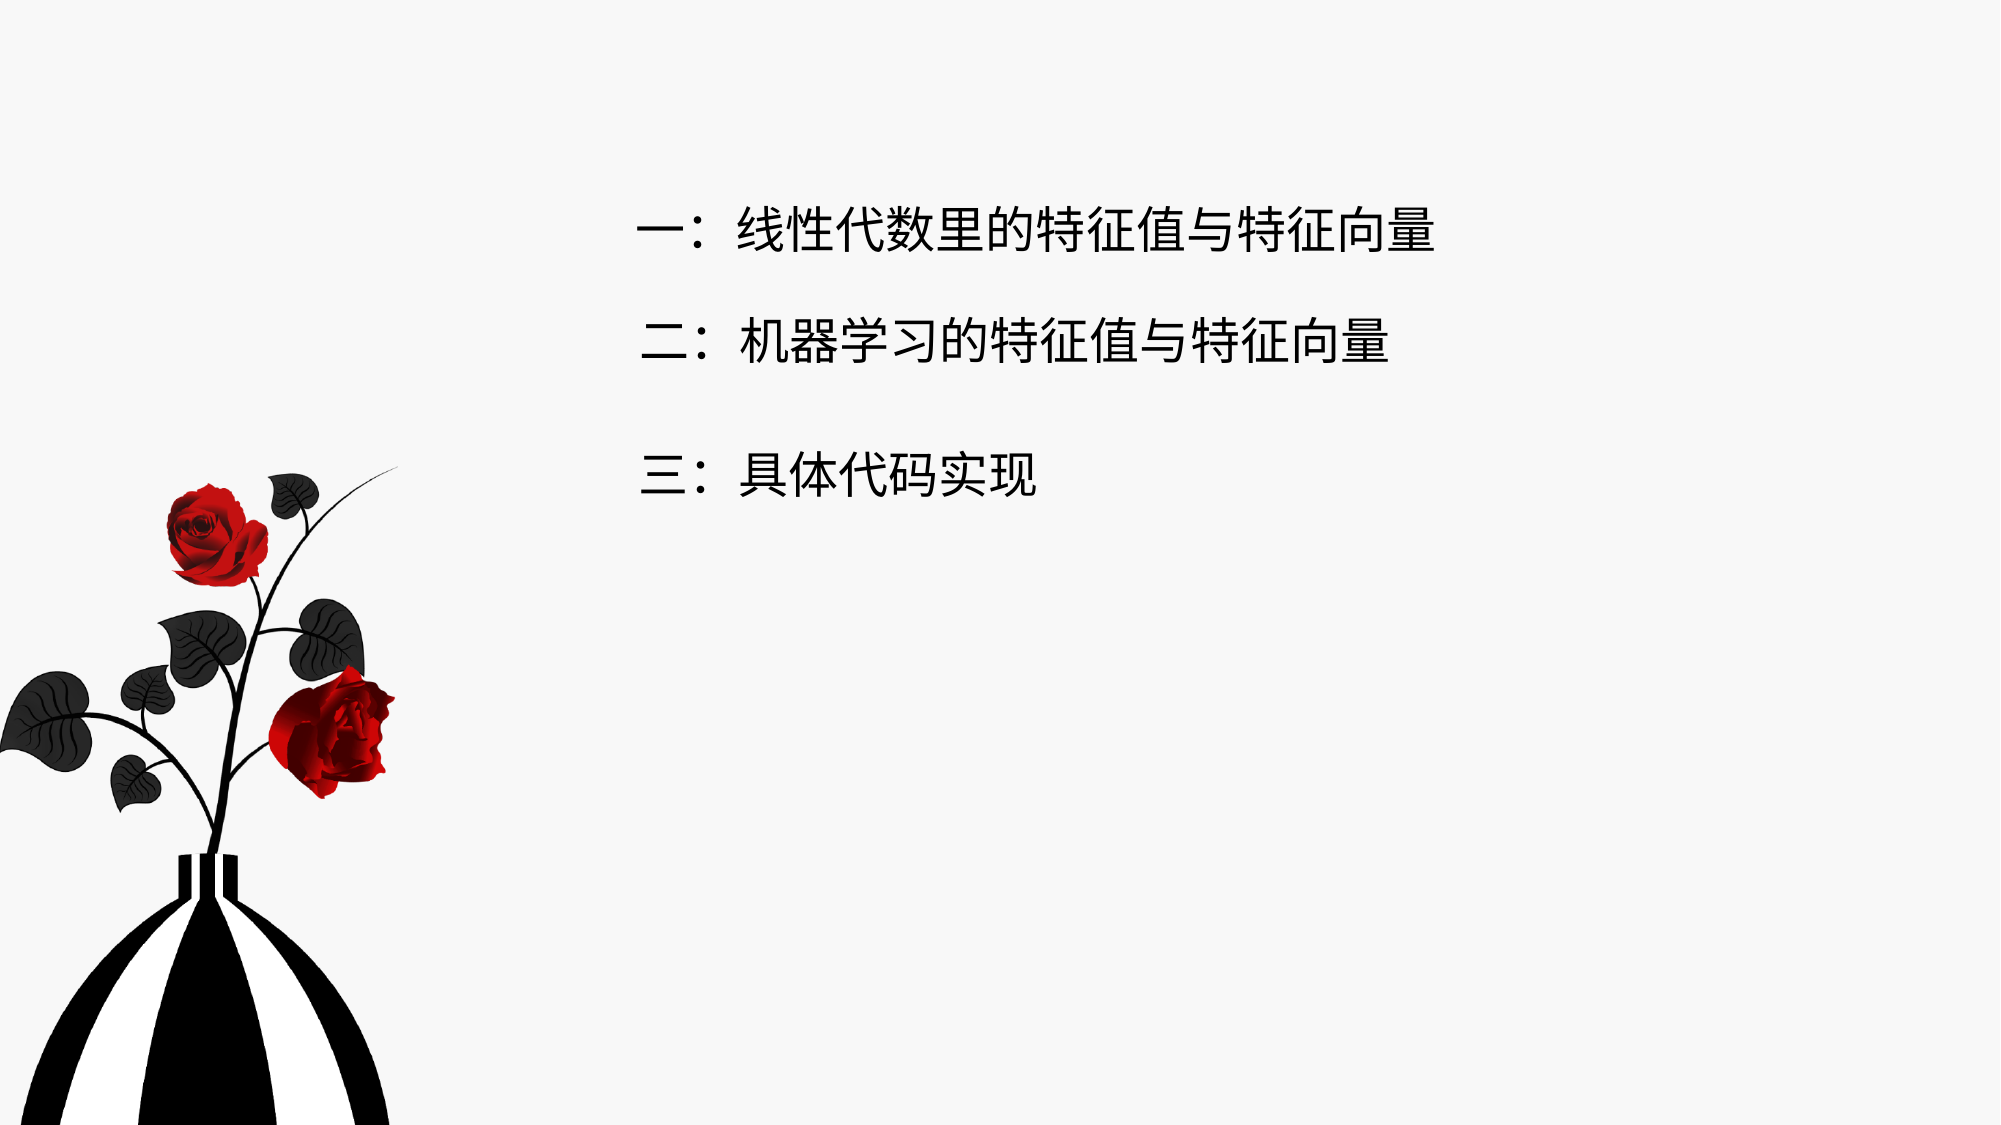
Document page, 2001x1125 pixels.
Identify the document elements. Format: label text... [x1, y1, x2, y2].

text_box 一：线性代数里的特征值与特征向量 [621, 190, 1665, 266]
text_box 三：具体代码实现 [623, 436, 1054, 512]
picture [0, 466, 398, 1125]
text_box 二：机器学习的特征值与特征向量 [625, 302, 1405, 377]
